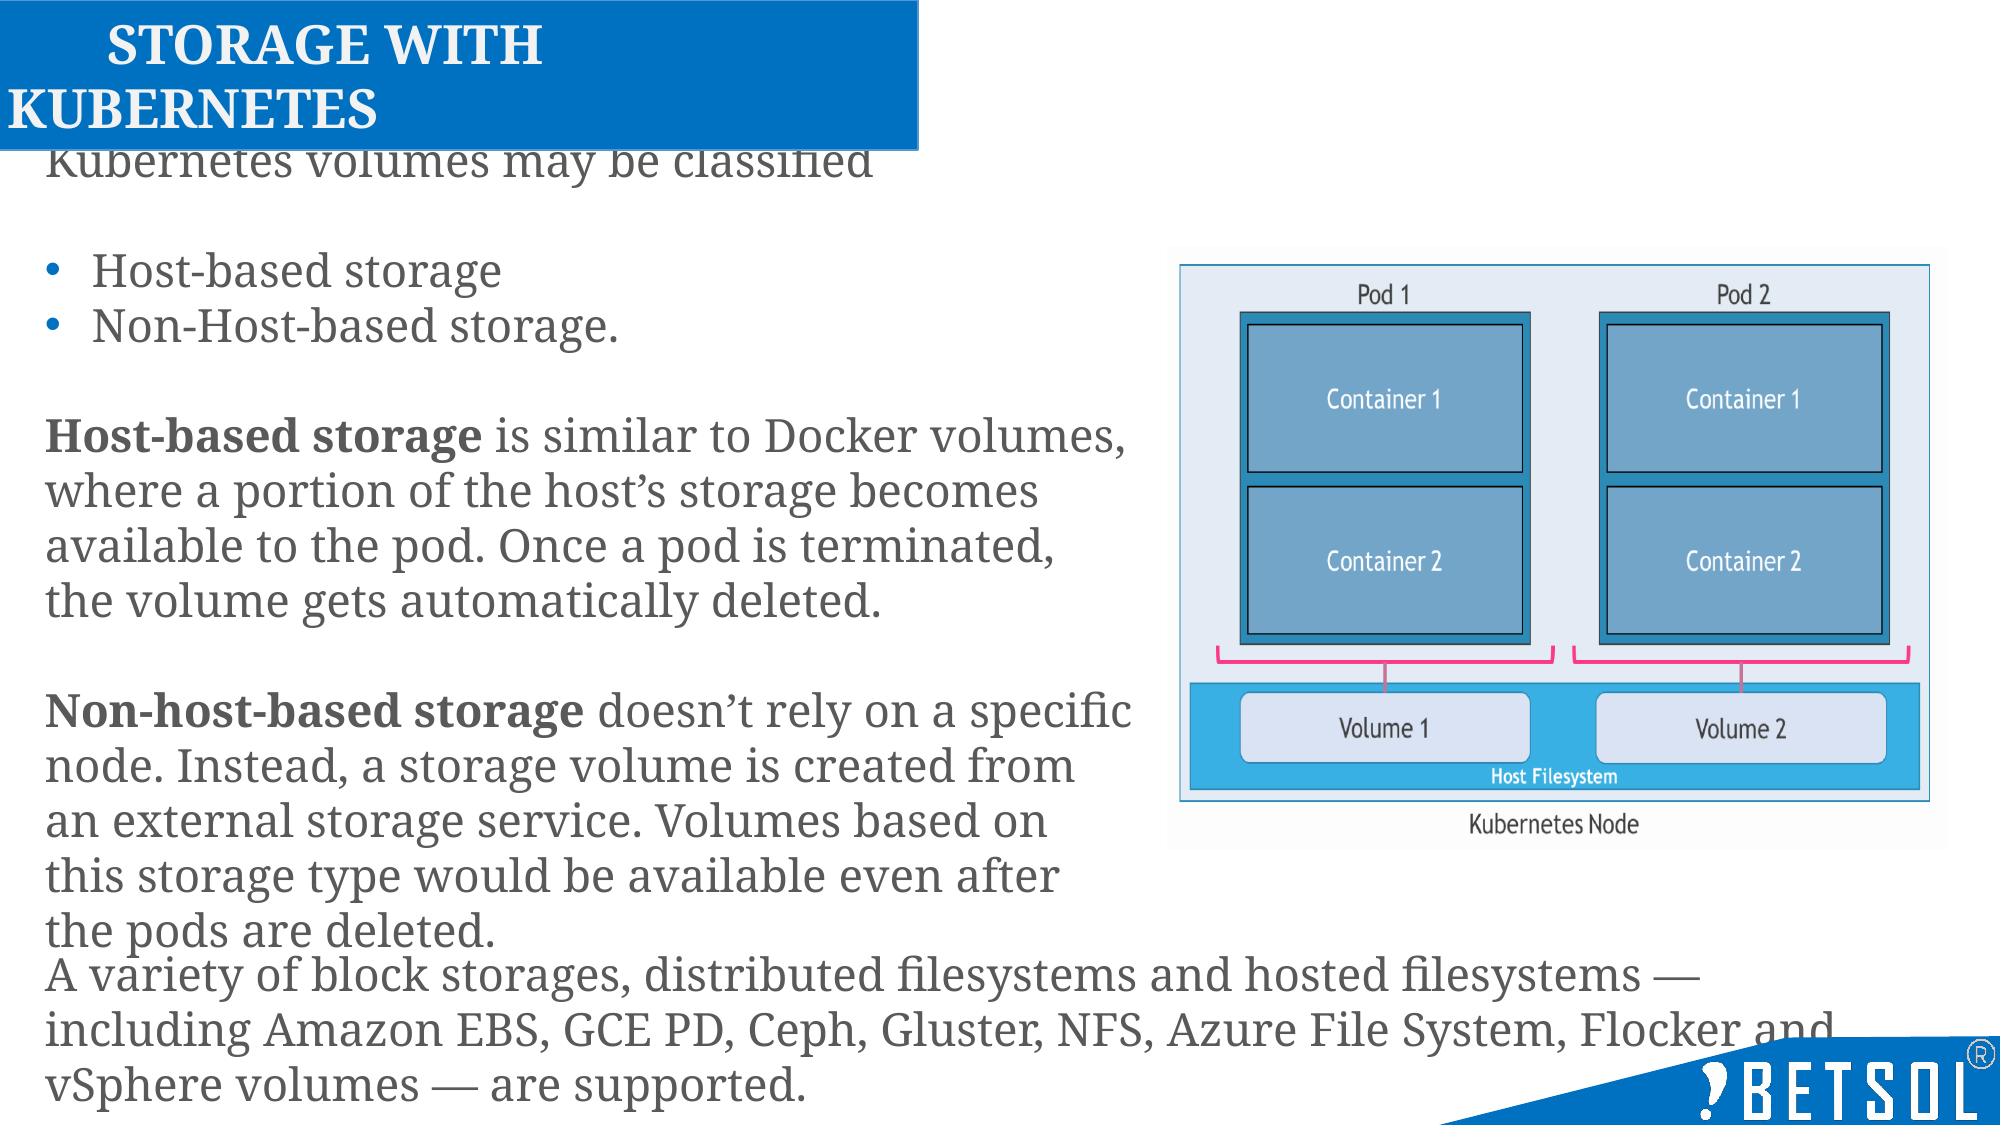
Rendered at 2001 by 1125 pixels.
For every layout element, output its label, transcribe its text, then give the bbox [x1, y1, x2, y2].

text_box Kubernetes volumes may be classified Host-based storage Non-Host-based storage. Host-based storage is similar to Docker volumes, where a portion of the host’s storage becomes available to the pod. Once a pod is terminated, the volume gets automatically deleted. Non-host-based storage doesn’t rely on a specific node. Instead, a storage volume is created from an external storage service. Volumes based on this storage type would be available even after the pods are deleted. [37, 123, 1143, 937]
text_box [1439, 1060, 1694, 1125]
text_box Storage with Kubernetes [0, 0, 919, 151]
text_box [1694, 1035, 2000, 1125]
text_box A variety of block storages, distributed filesystems and hosted filesystems — including Amazon EBS, GCE PD, Ceph, Gluster, NFS, Azure File System, Flocker and vSphere volumes — are supported. [37, 937, 1872, 1118]
picture [1167, 245, 1948, 851]
